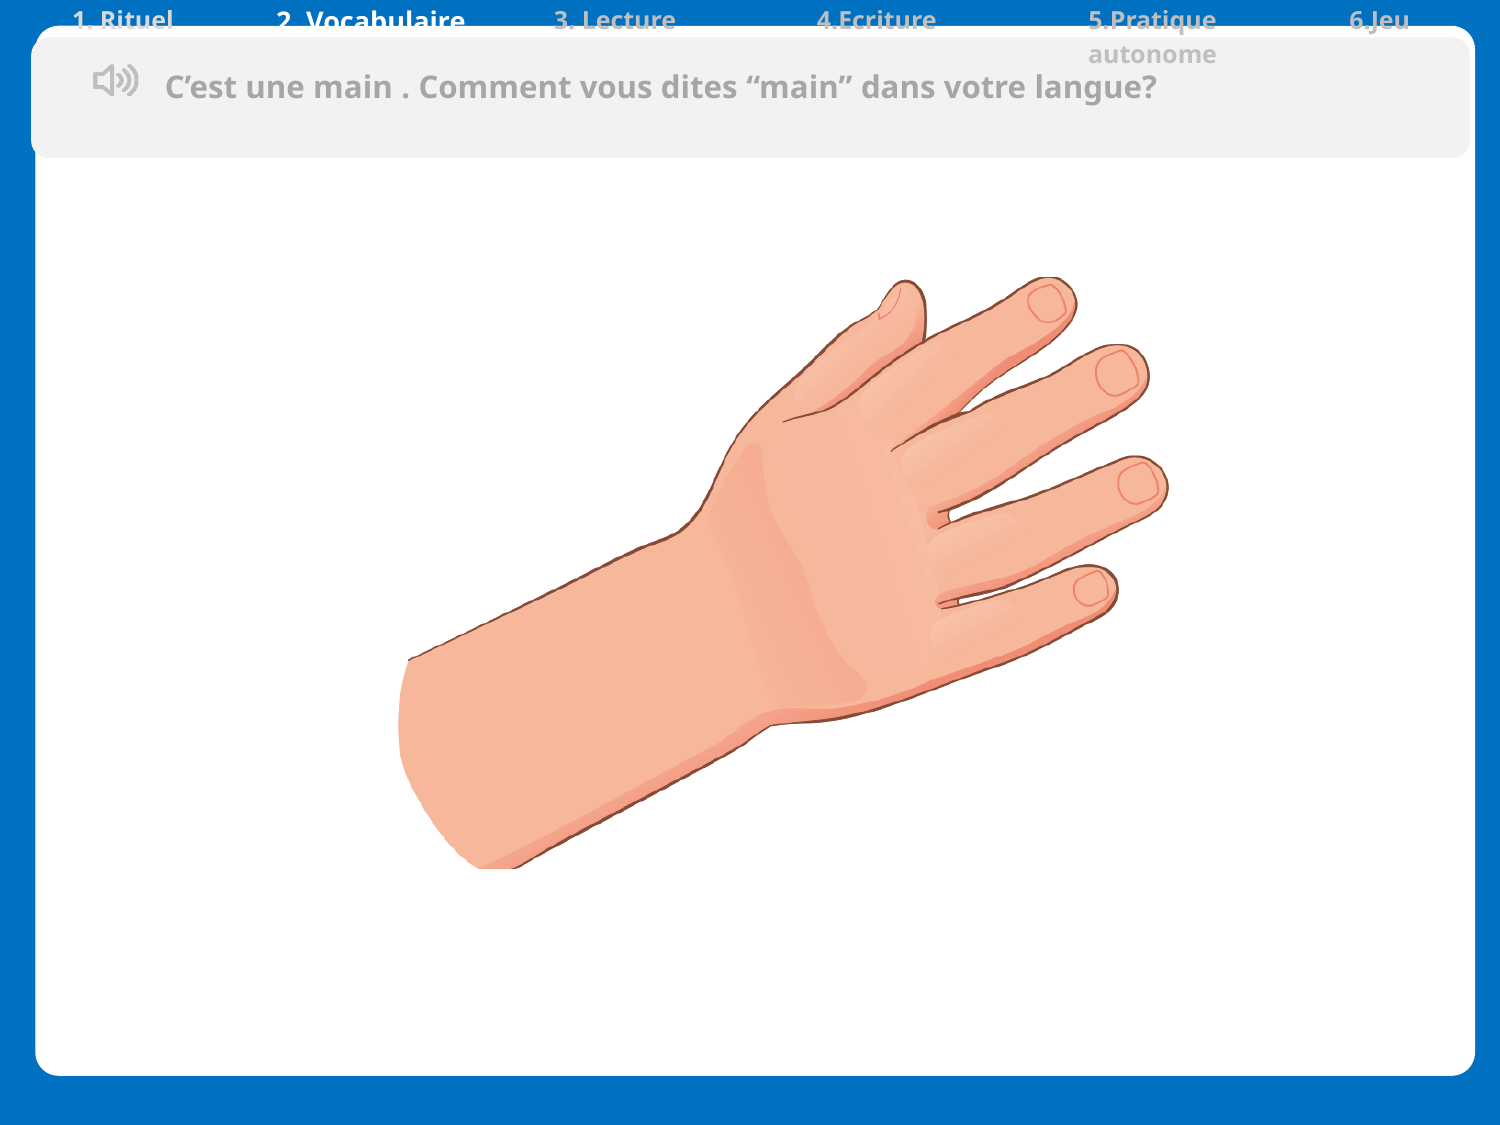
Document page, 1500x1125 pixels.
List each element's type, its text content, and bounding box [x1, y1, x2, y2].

table_header 5.Pratique autonome [1016, 0, 1289, 55]
table_header 6.Jeu [1289, 0, 1471, 79]
text_box C’est une main . Comment vous dites “main” dans votre langue? [149, 55, 1407, 113]
table_header 3. Lecture [493, 0, 737, 55]
text_box [29, 49, 1472, 161]
table_header 1. Rituel [4, 0, 249, 79]
text_box [0, 0, 1500, 1125]
text_box [33, 32, 1478, 1078]
picture [388, 277, 1197, 870]
table_header 4.Ecriture [737, 0, 1016, 55]
table_header 2. Vocabulaire [249, 0, 493, 55]
text_box [93, 79, 139, 96]
